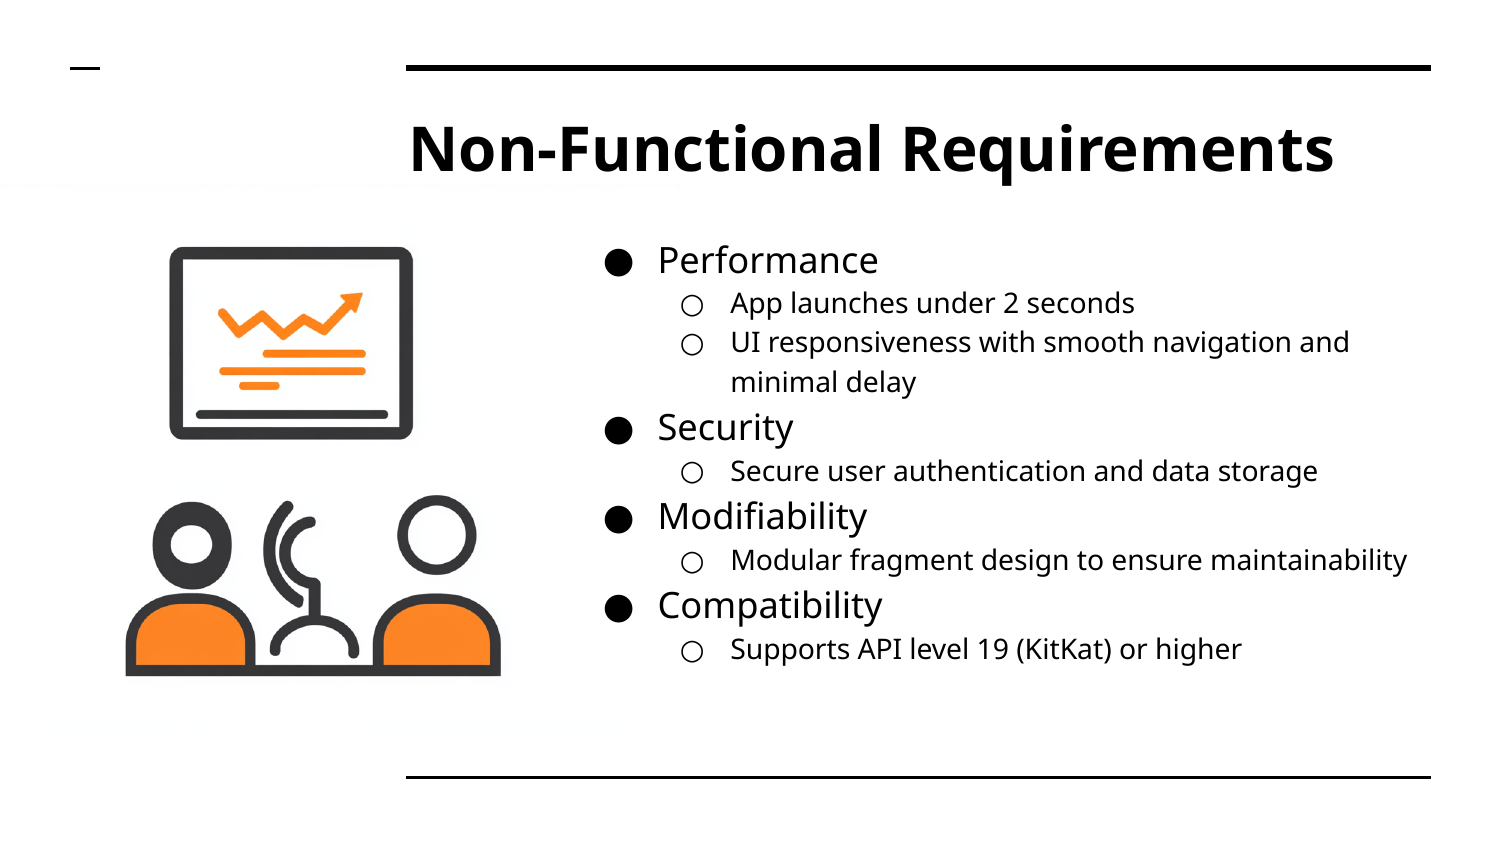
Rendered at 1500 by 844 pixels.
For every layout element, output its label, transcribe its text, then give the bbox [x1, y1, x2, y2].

list Performance App launches under 2 seconds UI responsiveness with smooth navigation and minimal delay Security Secure user authentication and data storage Modifiability Modular fragment design to ensure maintainability Compatibility Supports API level 19 (KitKat) or higher [683, 215, 1431, 708]
picture [0, 183, 680, 740]
title Non-Functional Requirements [393, 94, 1431, 199]
